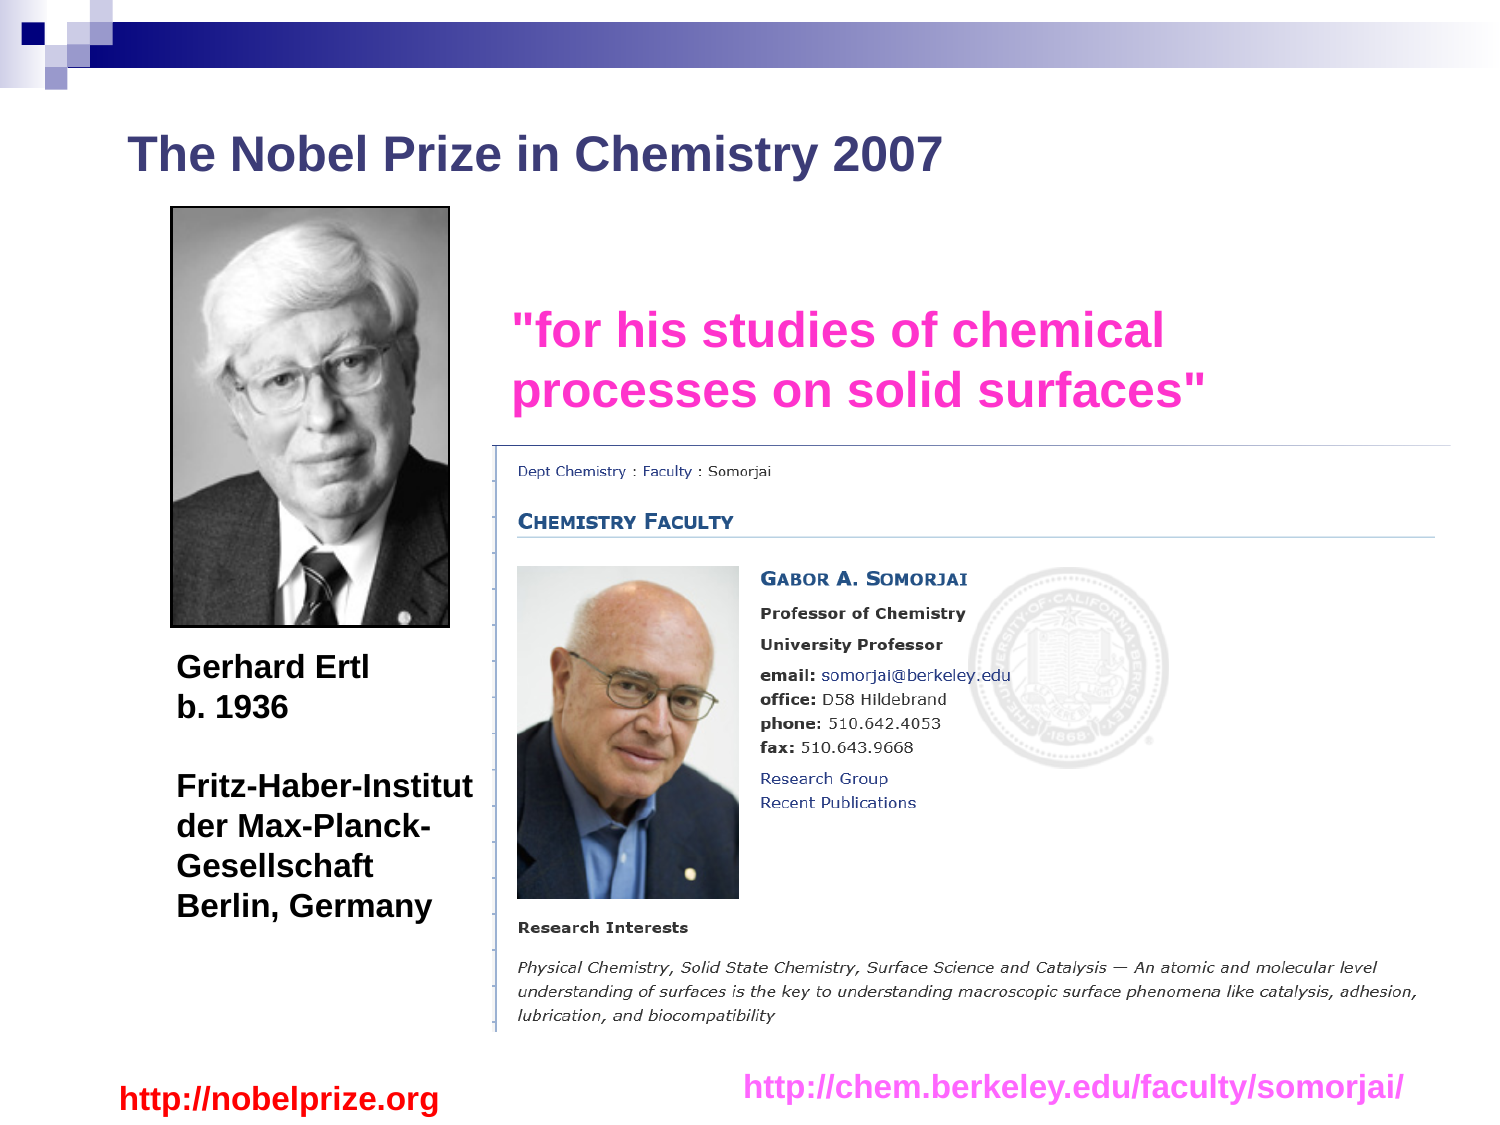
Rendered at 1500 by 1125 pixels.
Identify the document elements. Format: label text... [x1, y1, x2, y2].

text_box "for his studies of chemical processes on solid surfaces" [496, 290, 1397, 425]
text_box Gerhard Ertl b. 1936 Fritz-Haber-Institut der Max-Planck-Gesellschaft Berlin, Germany [161, 637, 486, 932]
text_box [172, 208, 448, 626]
text_box The Nobel Prize in Chemistry 2007 [112, 113, 1139, 189]
text_box http://chem.berkeley.edu/faculty/somorjai/ [703, 1057, 1420, 1113]
text_box http://nobelprize.org [103, 1069, 635, 1125]
picture [491, 445, 1451, 1032]
